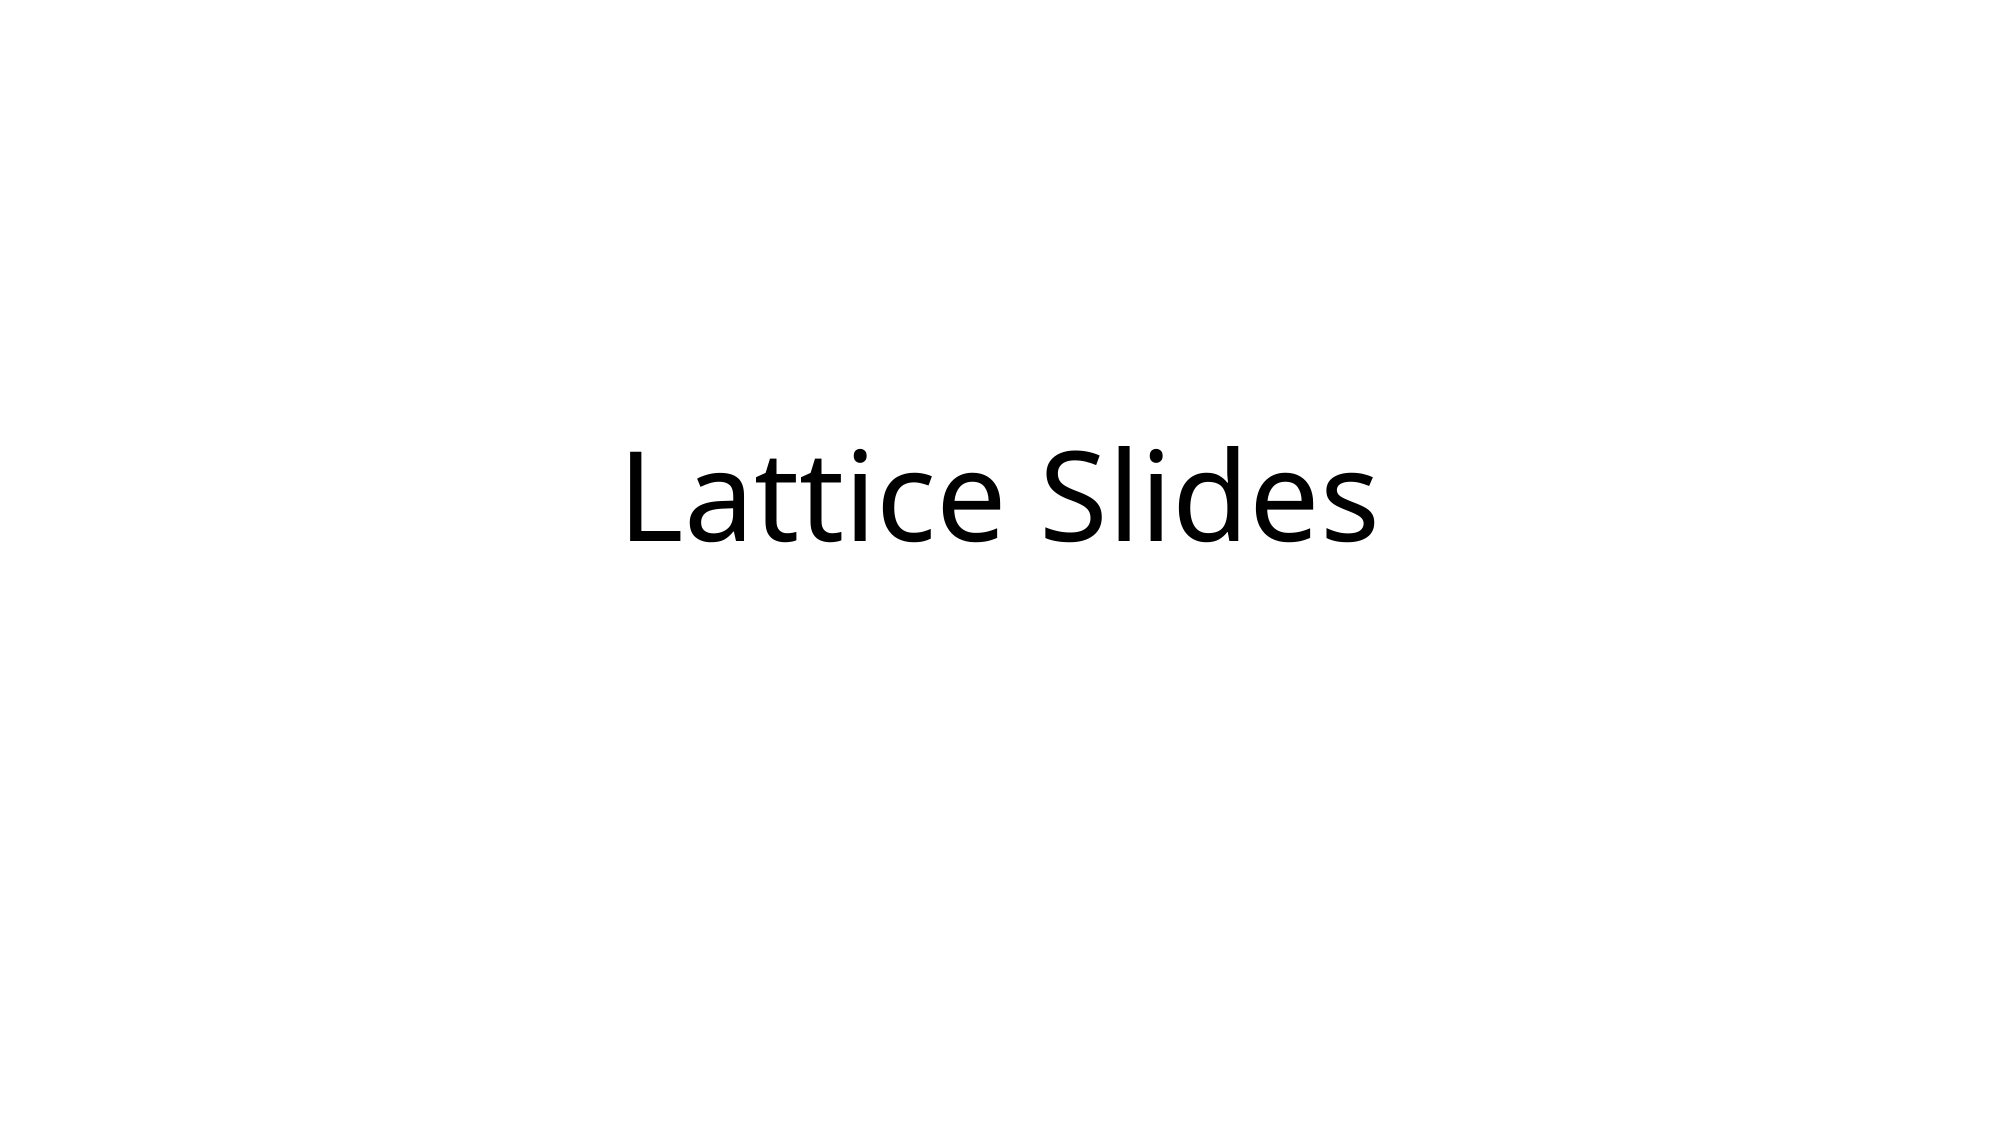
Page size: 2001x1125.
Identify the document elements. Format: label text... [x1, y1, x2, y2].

title Lattice Slides [249, 184, 1750, 576]
